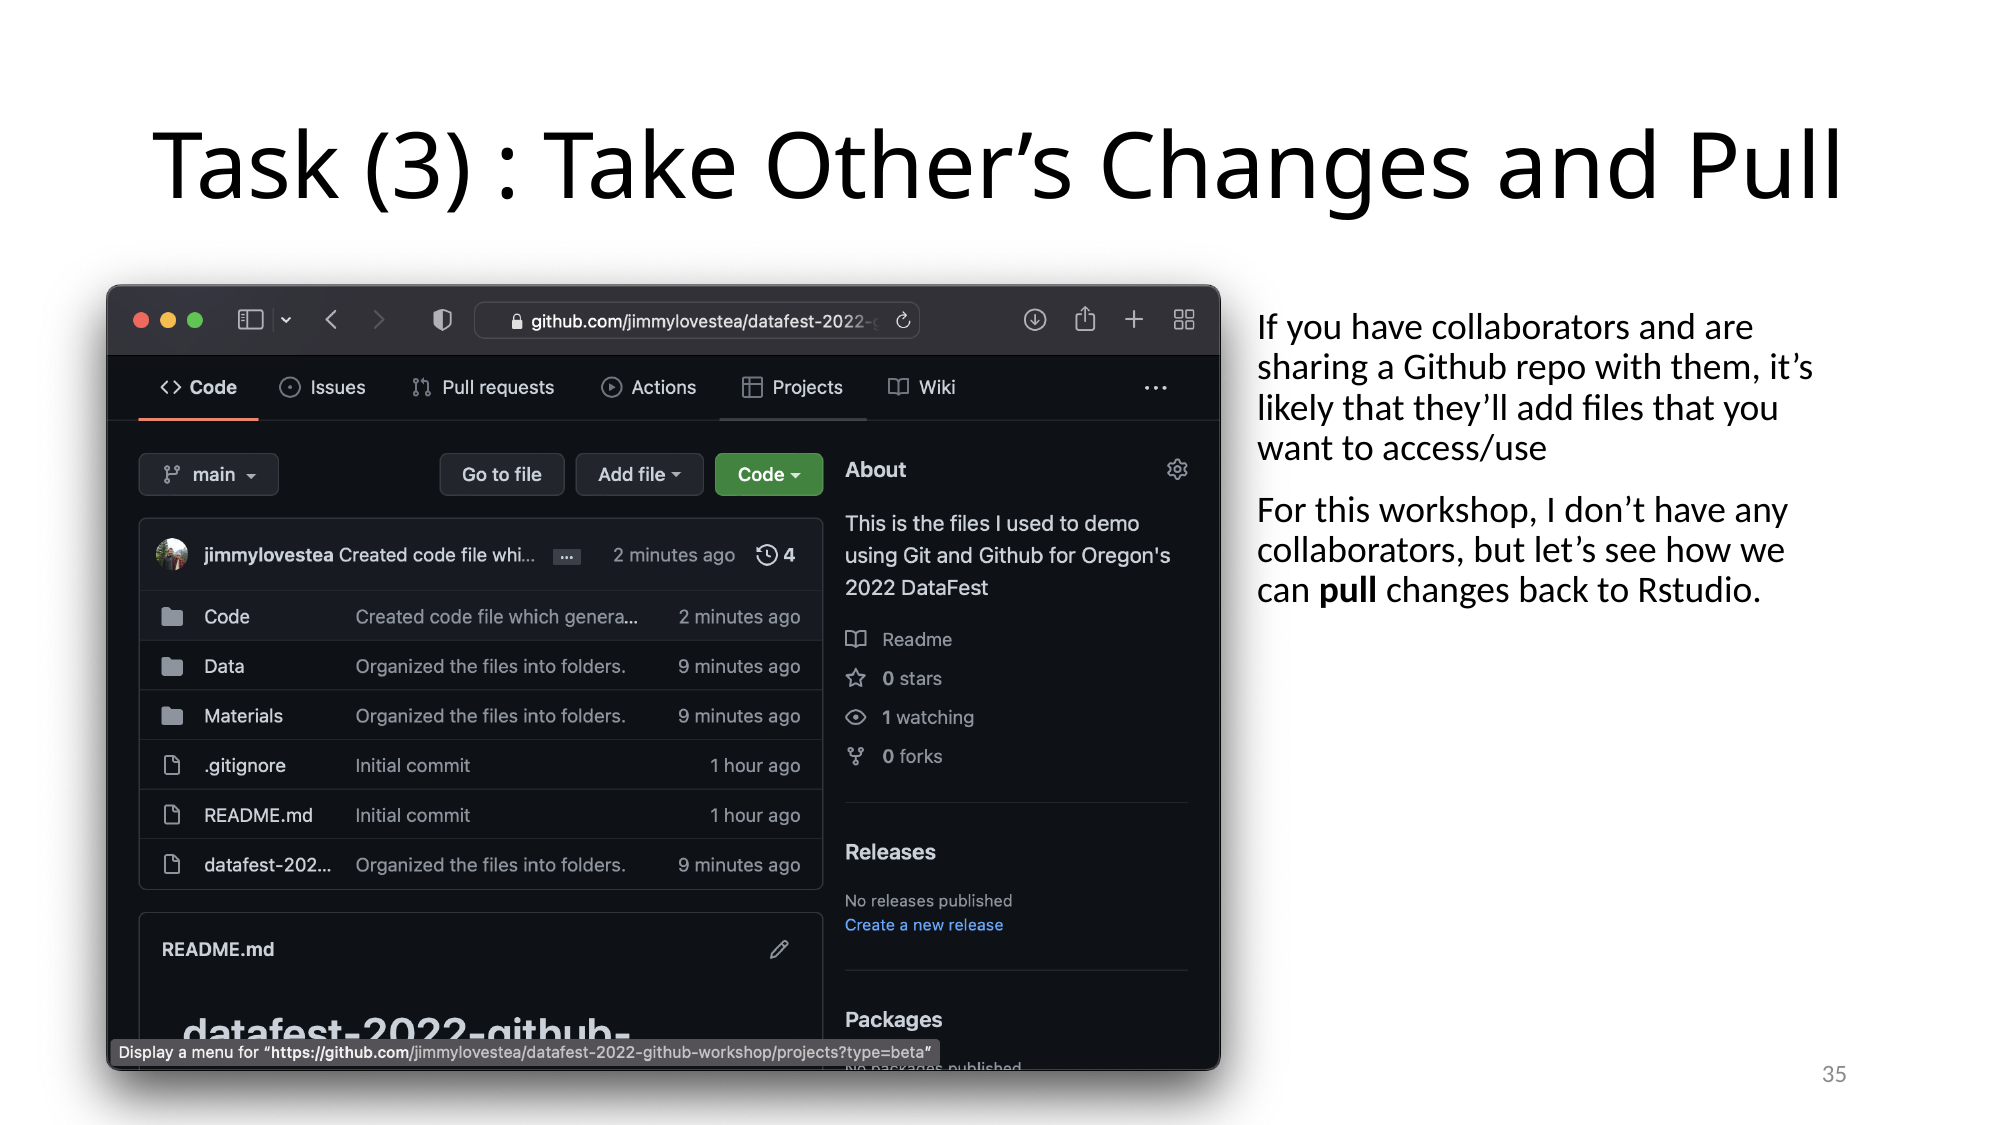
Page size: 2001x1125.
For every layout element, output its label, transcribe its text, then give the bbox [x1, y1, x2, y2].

title Task (3) : Take Other’s Changes and Pull [137, 59, 1863, 278]
picture [30, 234, 1295, 1125]
slide_number 35 [1412, 1042, 1863, 1103]
list If you have collaborators and are sharing a Github repo with them, it’s likely that they’ll add files that you want to access/use For this workshop, I don’t have any collaborators, but let’s see how we can pull changes back to Rstudio. [1295, 299, 1863, 1014]
